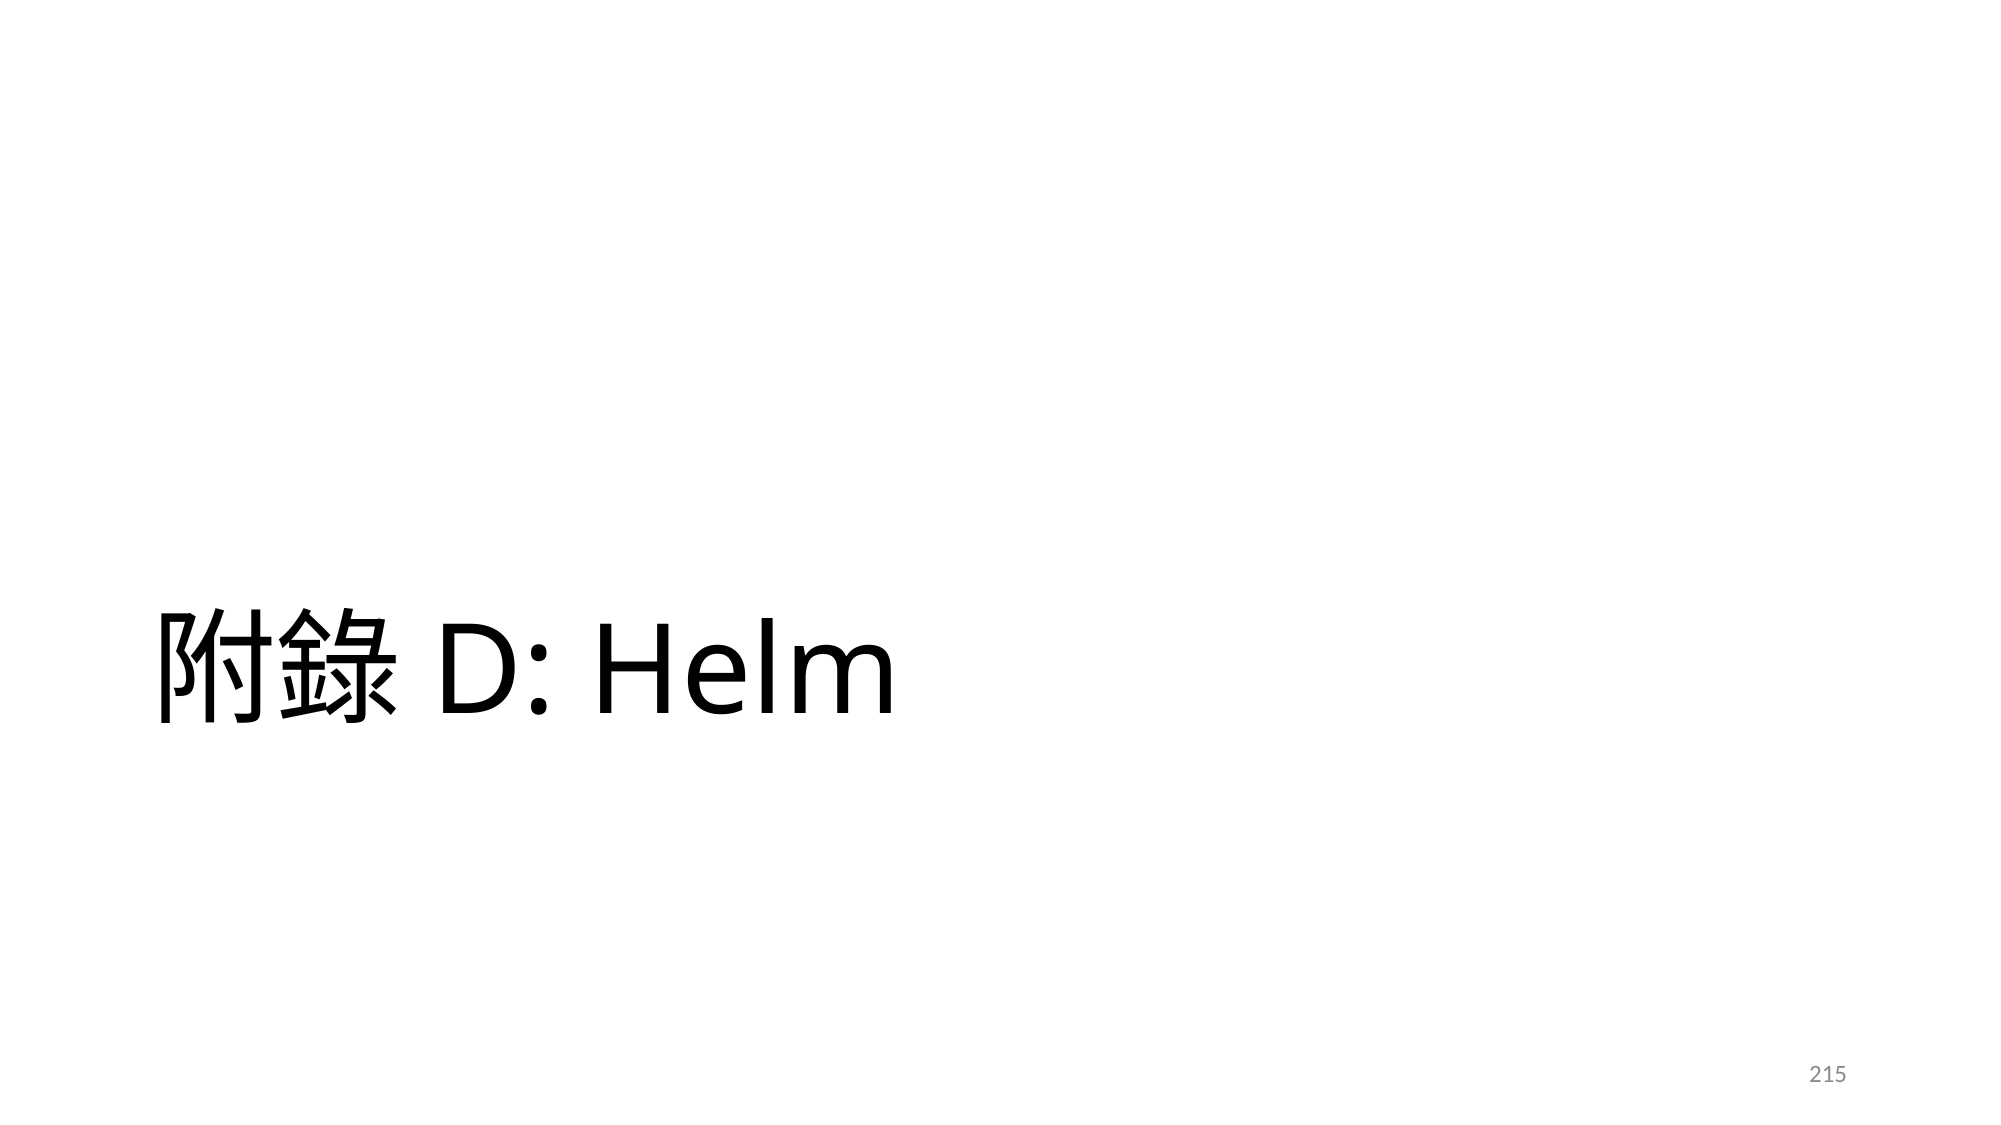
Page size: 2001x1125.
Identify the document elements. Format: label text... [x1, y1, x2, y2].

title 附錄D: Helm [136, 280, 1862, 749]
slide_number 215 [1412, 1042, 1863, 1103]
